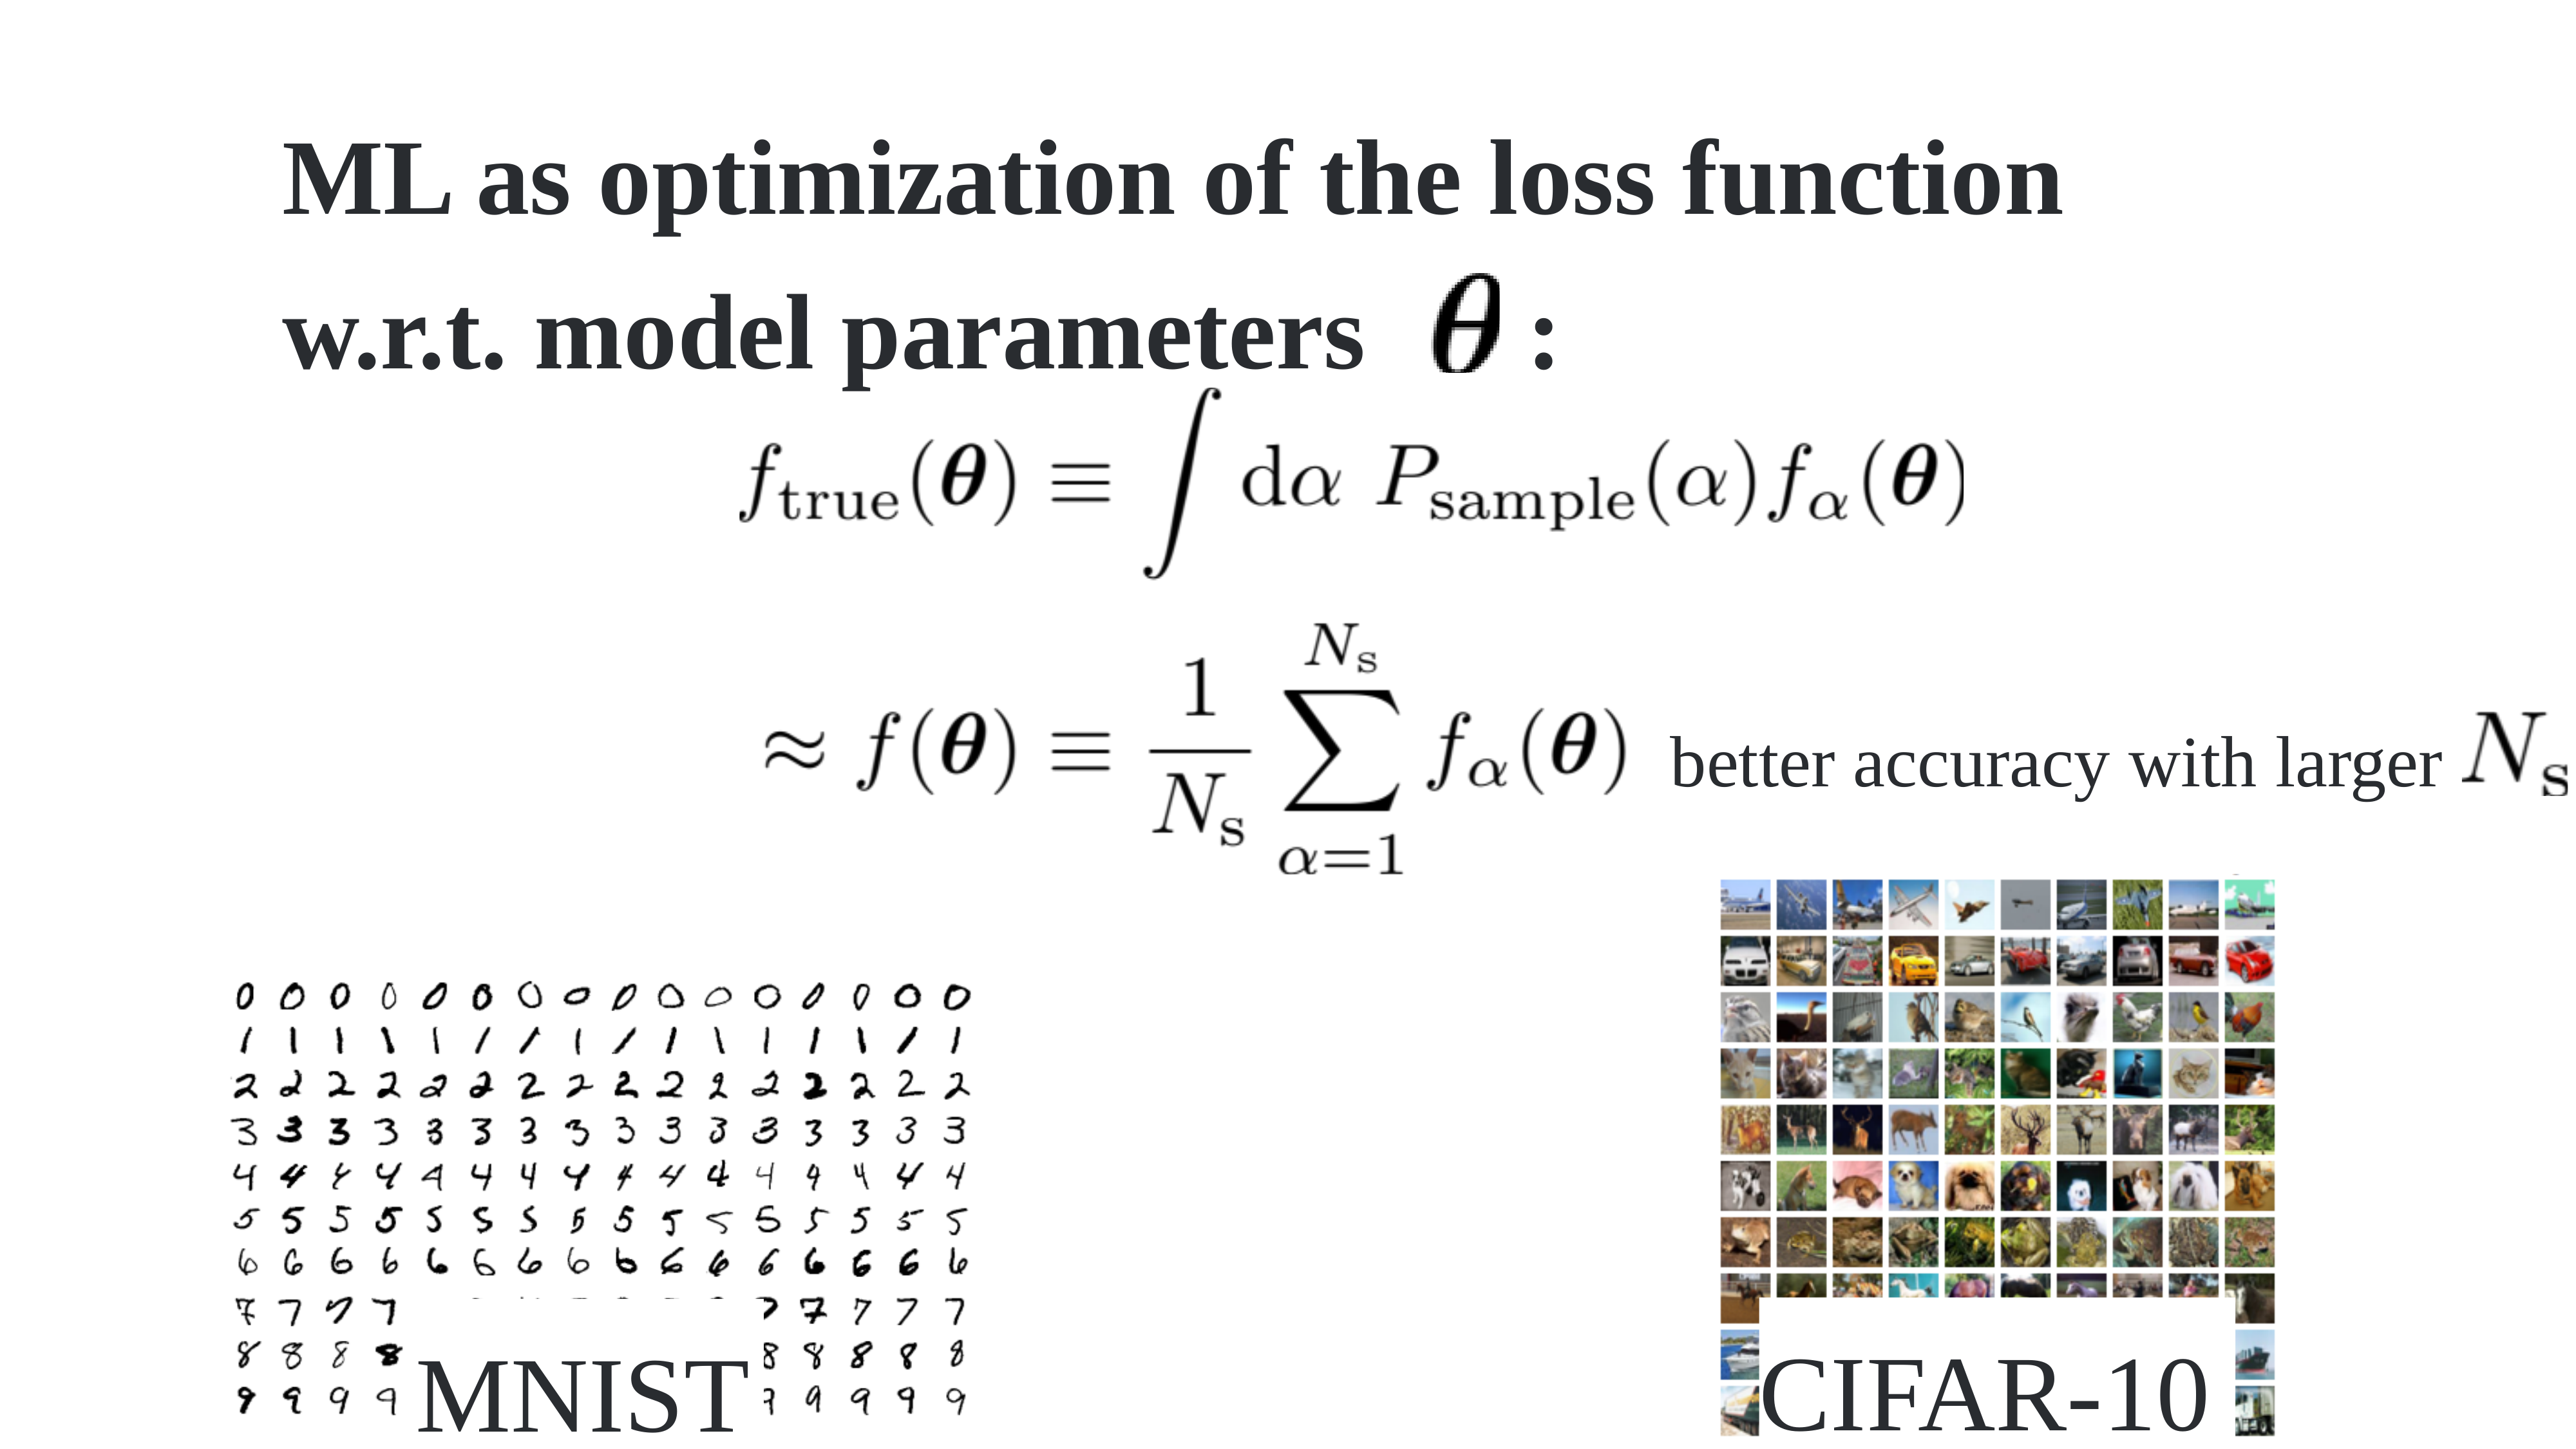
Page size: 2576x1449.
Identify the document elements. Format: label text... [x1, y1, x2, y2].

text_box better accuracy with larger [1964, 700, 2568, 806]
text_box ML as optimization of the loss function w.r.t. model parameters : [282, 80, 2333, 356]
picture [191, 964, 989, 1449]
picture [1430, 273, 1500, 373]
picture [739, 387, 2280, 1446]
picture [2461, 712, 2568, 796]
